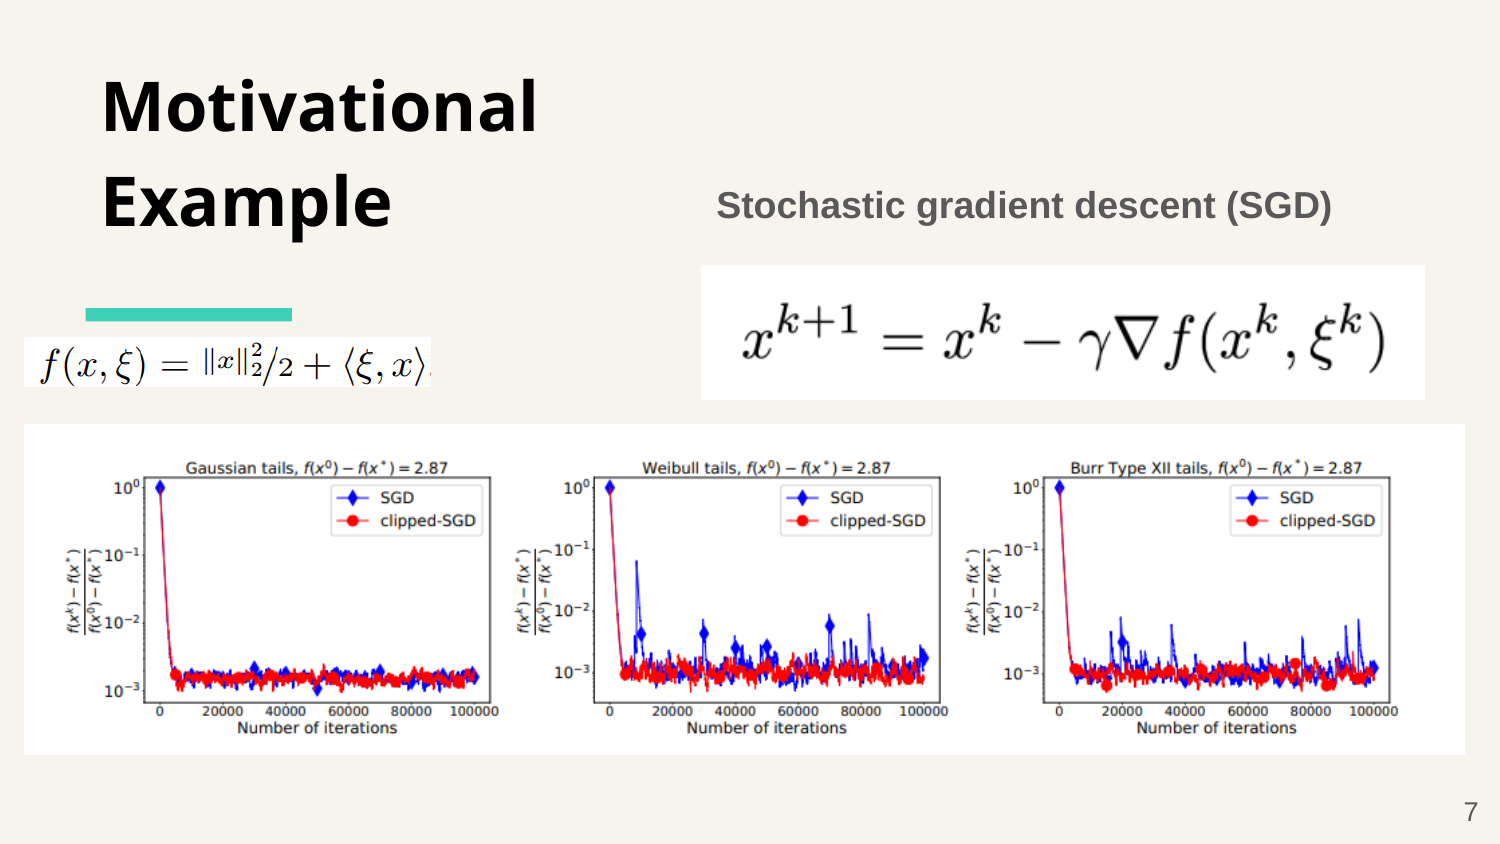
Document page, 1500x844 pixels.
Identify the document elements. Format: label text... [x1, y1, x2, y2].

text_box Motivational Example [91, 41, 653, 250]
slide_number ‹#› [1403, 779, 1494, 844]
text_box Stochastic gradient descent (SGD) [701, 165, 1362, 231]
picture [701, 265, 1425, 401]
picture [24, 424, 1465, 755]
picture [24, 337, 431, 388]
